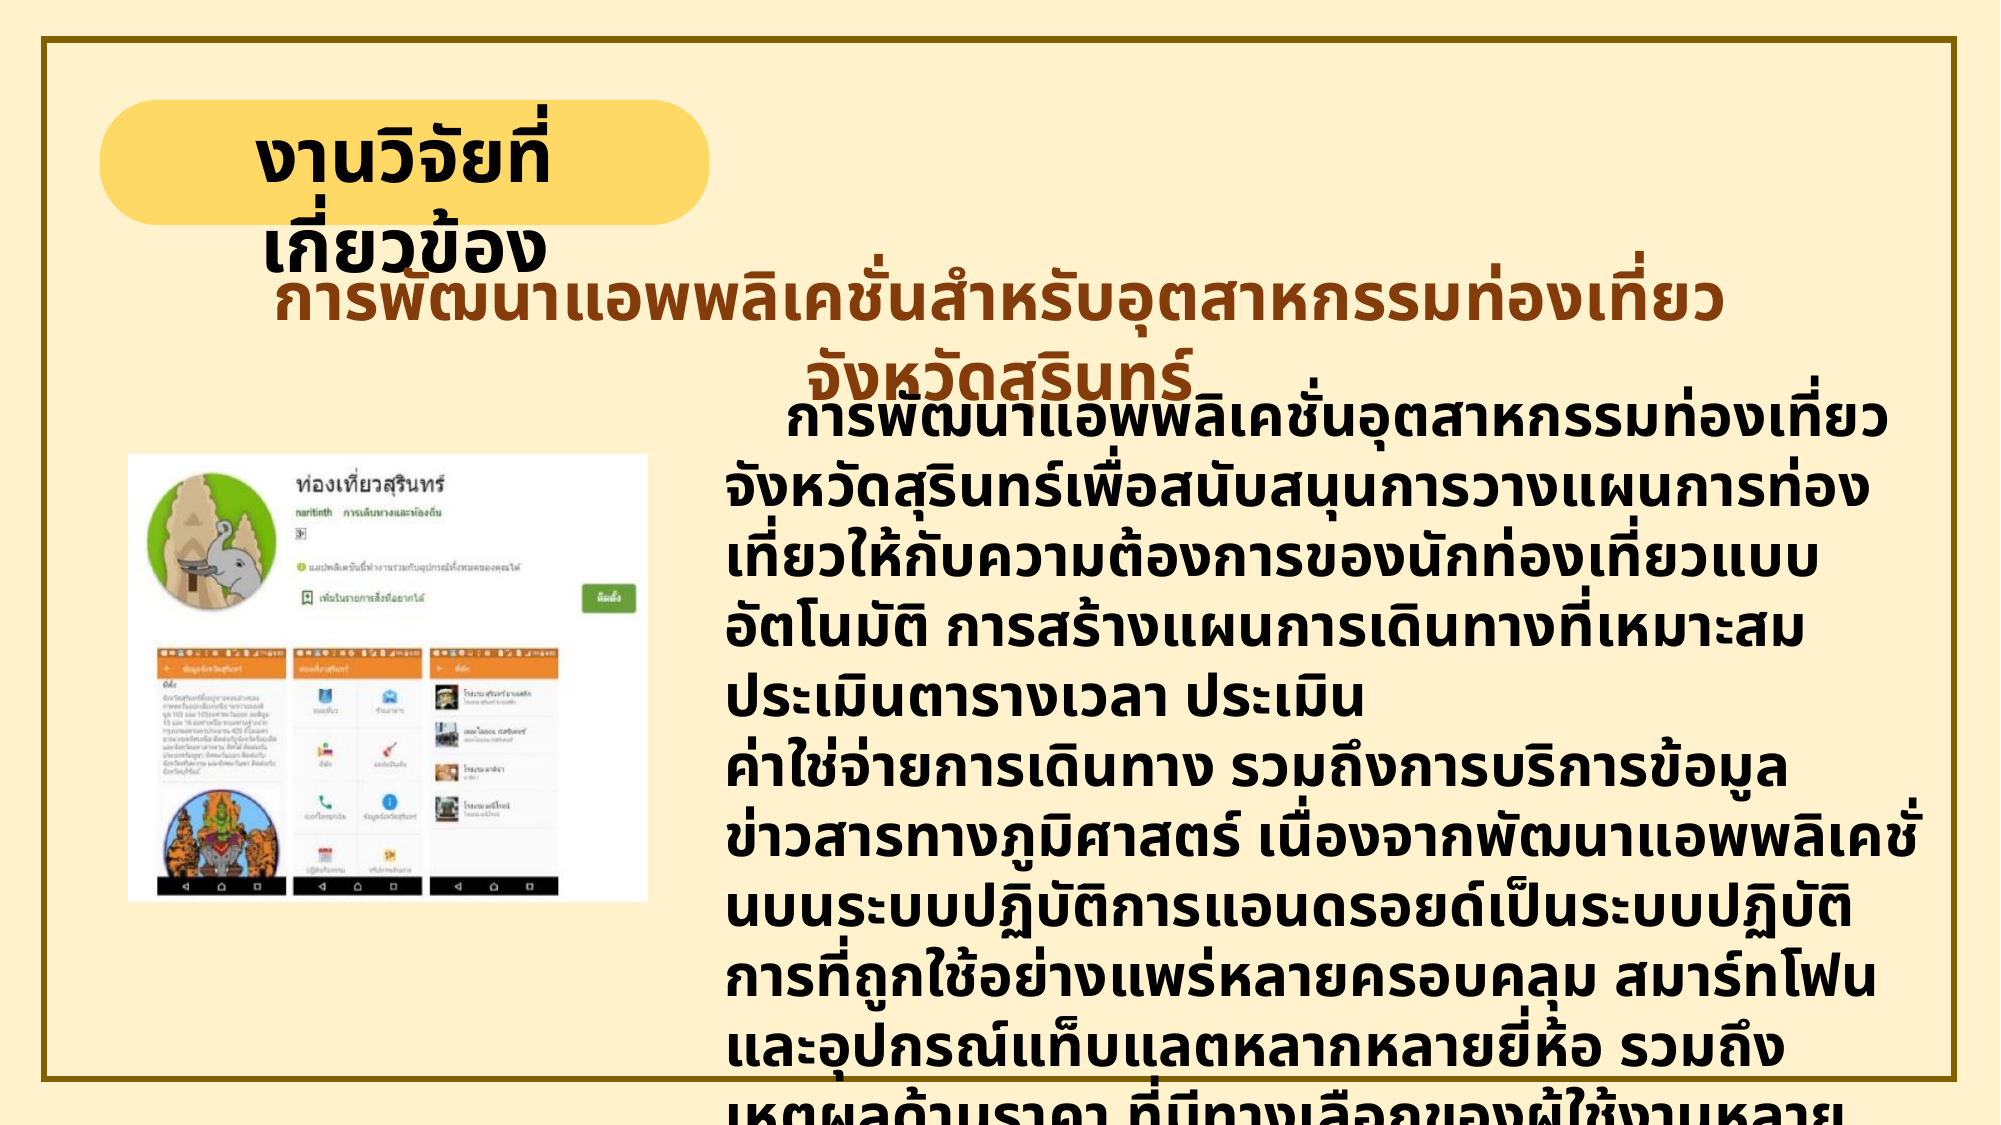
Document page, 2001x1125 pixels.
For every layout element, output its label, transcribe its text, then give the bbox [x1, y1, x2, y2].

text_box [43, 38, 1955, 1080]
text_box การพัฒนาแอพพลิเคชั่นอุตสาหกรรมท่องเที่ยวจังหวัดสุรินทร์เพื่อสนับสนุนการวางแผนการท่องเที่ยวให้กับความต้องการของนักท่องเที่ยวแบบอัตโนมัติ การสร้างแผนการเดินทางที่เหมาะสม ประเมินตารางเวลา ประเมิน ค่าใช่จ่ายการเดินทาง รวมถึงการบริการข้อมูลข่าวสารทางภูมิศาสตร์ เนื่องจากพัฒนาแอพพลิเคชั่นบนระบบปฏิบัติการแอนดรอยด์เป็นระบบปฏิบัติการที่ถูกใช้อย่างแพร่หลายครอบคลุม สมาร์ทโฟน และอุปกรณ์แท็บแลตหลากหลายยี่ห้อ รวมถึงเหตุผลด้านราคา ที่มีทางเลือกของผู้ใช้งานหลายระดับ มีบริษัทที่มีนวัตกรรมที่แข็งแกร่งที่สุดด้านเทคโนโลยีคือ Google Map ระบบการนำทางและหาพิกัดสถานที่ที่ได้รับการยอมรับว่าดีที่สุด [709, 371, 1938, 1125]
text_box การพัฒนาแอพพลิเคชั่นสําหรับอุตสาหกรรมท่องเที่ยวจังหวัดสุรินทร์ [223, 246, 1777, 422]
text_box [0, 0, 2000, 1125]
picture [128, 454, 648, 902]
